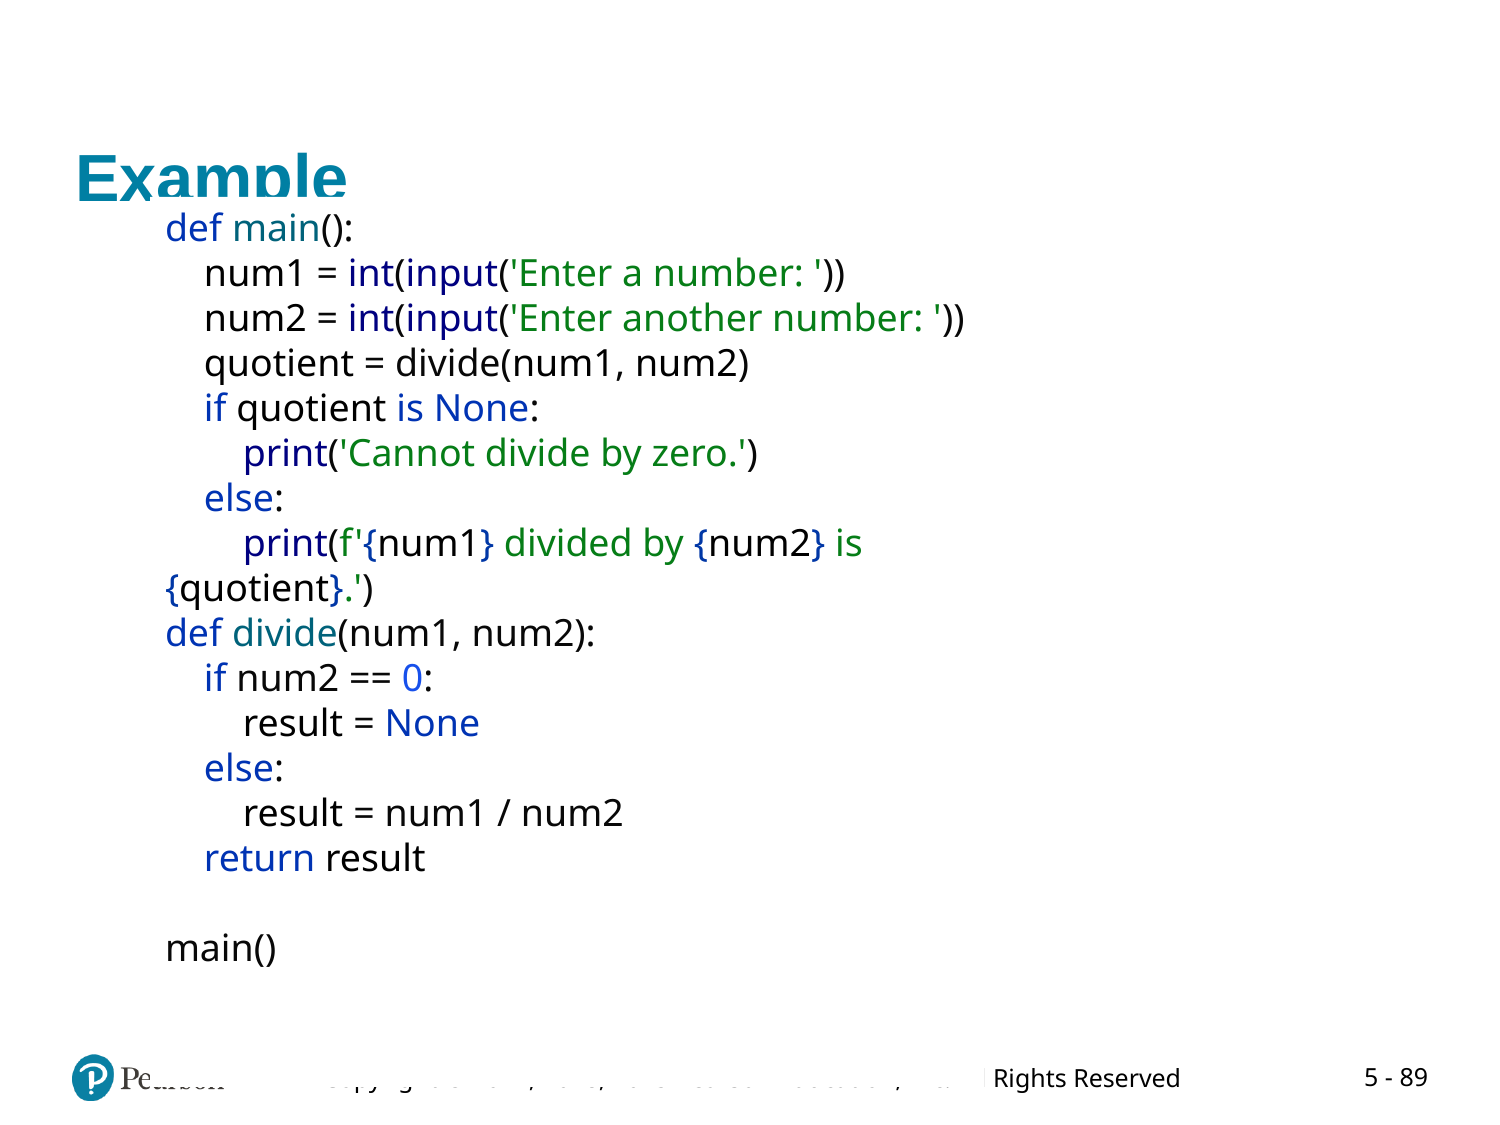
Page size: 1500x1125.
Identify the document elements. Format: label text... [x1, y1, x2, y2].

list def main(): num1 = int(input('Enter a number: ')) num2 = int(input('Enter another number: ')) quotient = divide(num1, num2) if quotient is None: print('Cannot divide by zero.') else: print(f'{num1} divided by {num2} is {quotient}.') def divide(num1, num2): if num2 == 0: result = None else: result = num1 / num2 return result main() [150, 196, 985, 1087]
picture [81, 1064, 107, 1089]
title Example [75, 35, 1425, 216]
picture [72, 1054, 89, 1072]
picture [99, 1054, 224, 1101]
picture [72, 1087, 83, 1101]
